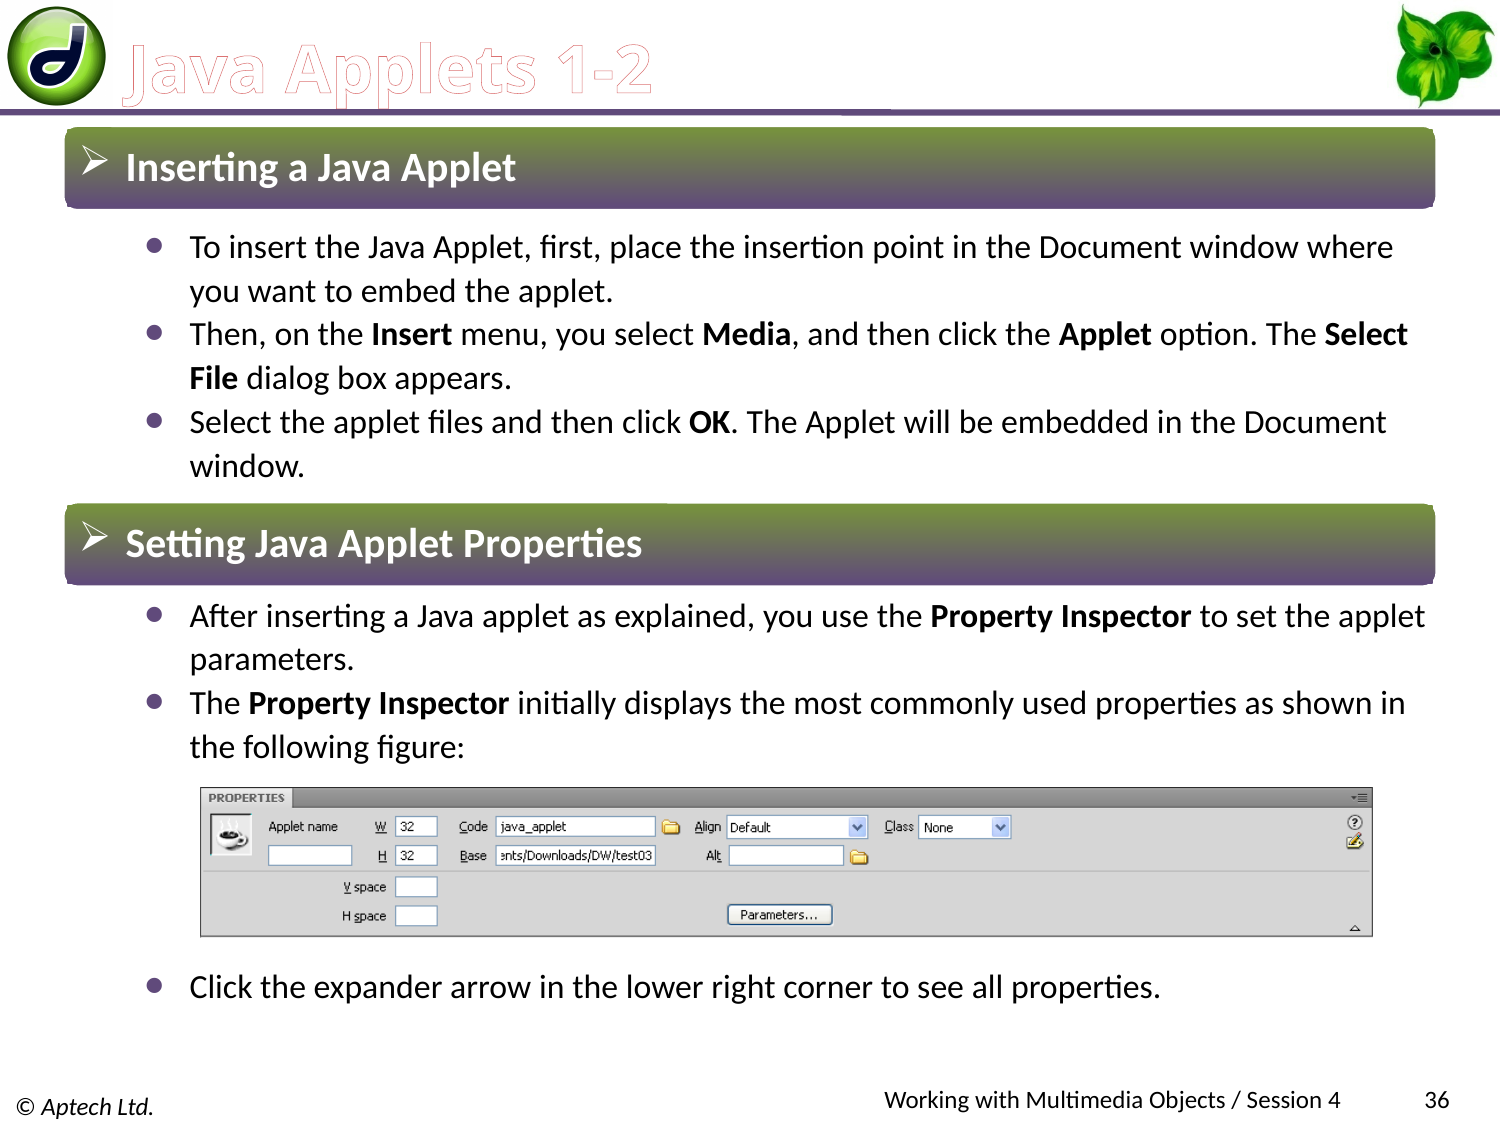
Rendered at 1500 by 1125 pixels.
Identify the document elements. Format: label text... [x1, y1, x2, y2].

footer Working with Multimedia Objects / Session 4 [375, 1084, 1363, 1113]
text_box To insert the Java Applet, first, place the insertion point in the Document window where you want to embed the applet. Then, on the Insert menu, you select Media, and then click the Applet option. The Select File dialog box appears. Select the applet files and then click OK. The Applet will be embedded in the Document window. [99, 237, 1463, 513]
slide_number 36 [1363, 1084, 1465, 1113]
text_box Click the expander arrow in the lower right corner to see all properties. [99, 962, 1463, 1050]
text_box After inserting a Java applet as explained, you use the Property Inspector to set the applet parameters. The Property Inspector initially displays the most commonly used properties as shown in the following figure: [99, 600, 1463, 800]
picture [0, 0, 113, 109]
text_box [62, 124, 1438, 212]
picture [1387, 0, 1500, 109]
title Java Applets 1-2 [112, 32, 1363, 101]
picture [199, 787, 1373, 938]
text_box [62, 501, 1438, 588]
